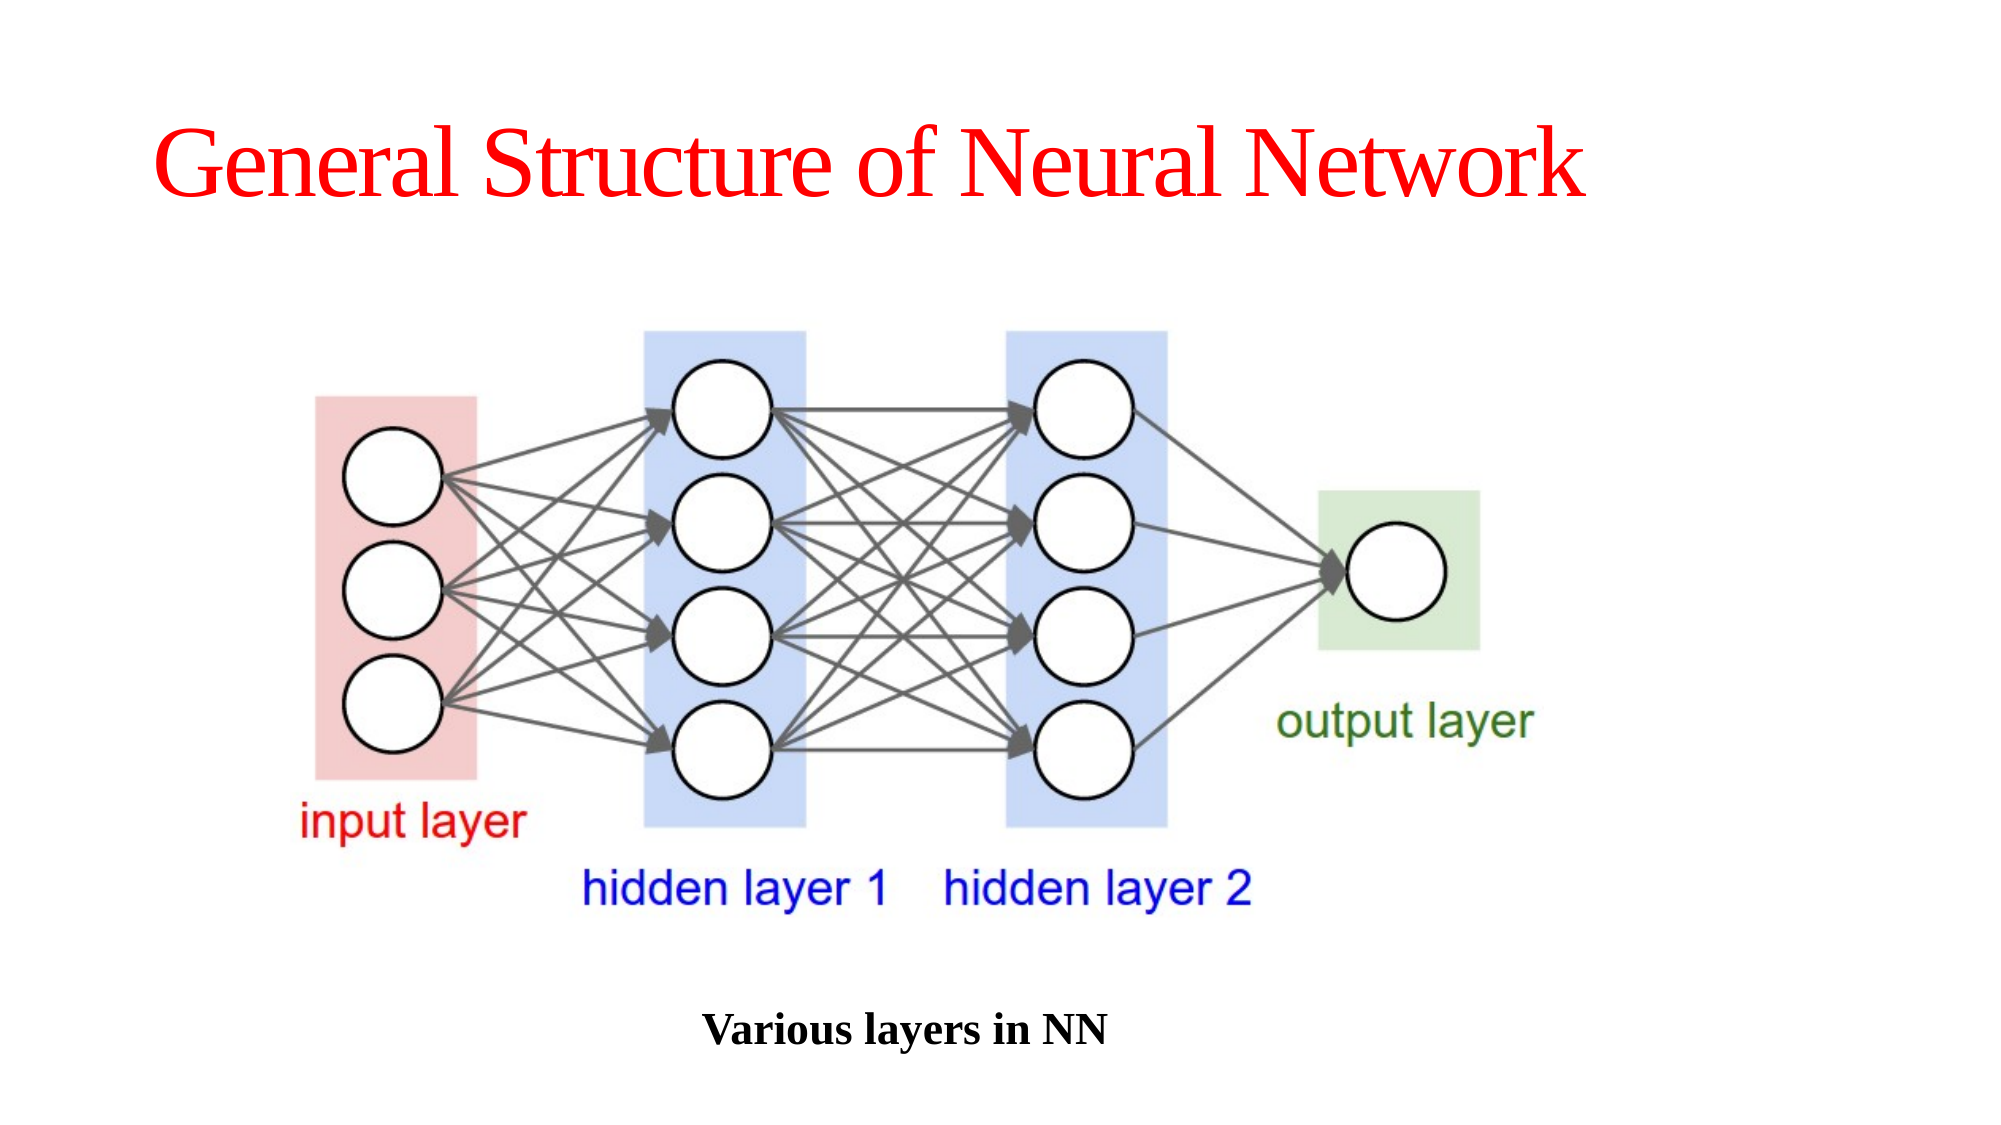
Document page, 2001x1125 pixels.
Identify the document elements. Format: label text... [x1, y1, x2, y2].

title General Structure of Neural Network [137, 59, 1863, 270]
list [290, 317, 1544, 924]
text_box Various layers in NN [686, 991, 1148, 1062]
